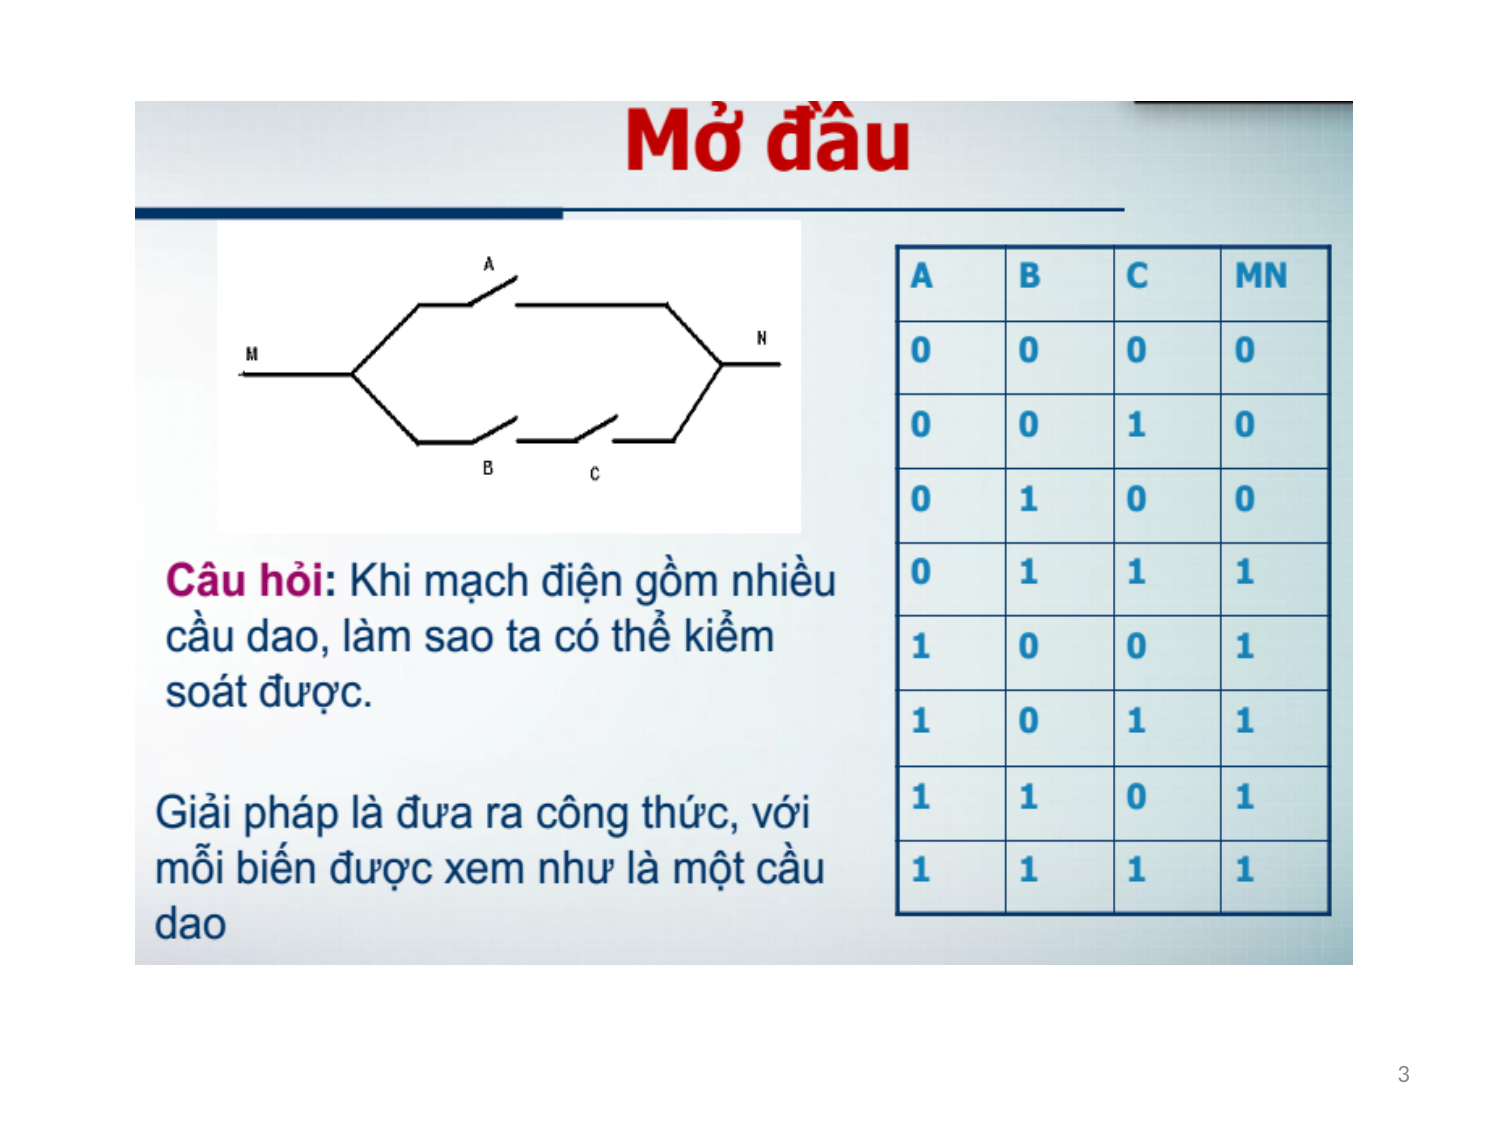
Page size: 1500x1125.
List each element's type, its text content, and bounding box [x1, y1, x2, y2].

picture [135, 101, 1353, 965]
slide_number 3 [1074, 1042, 1425, 1103]
